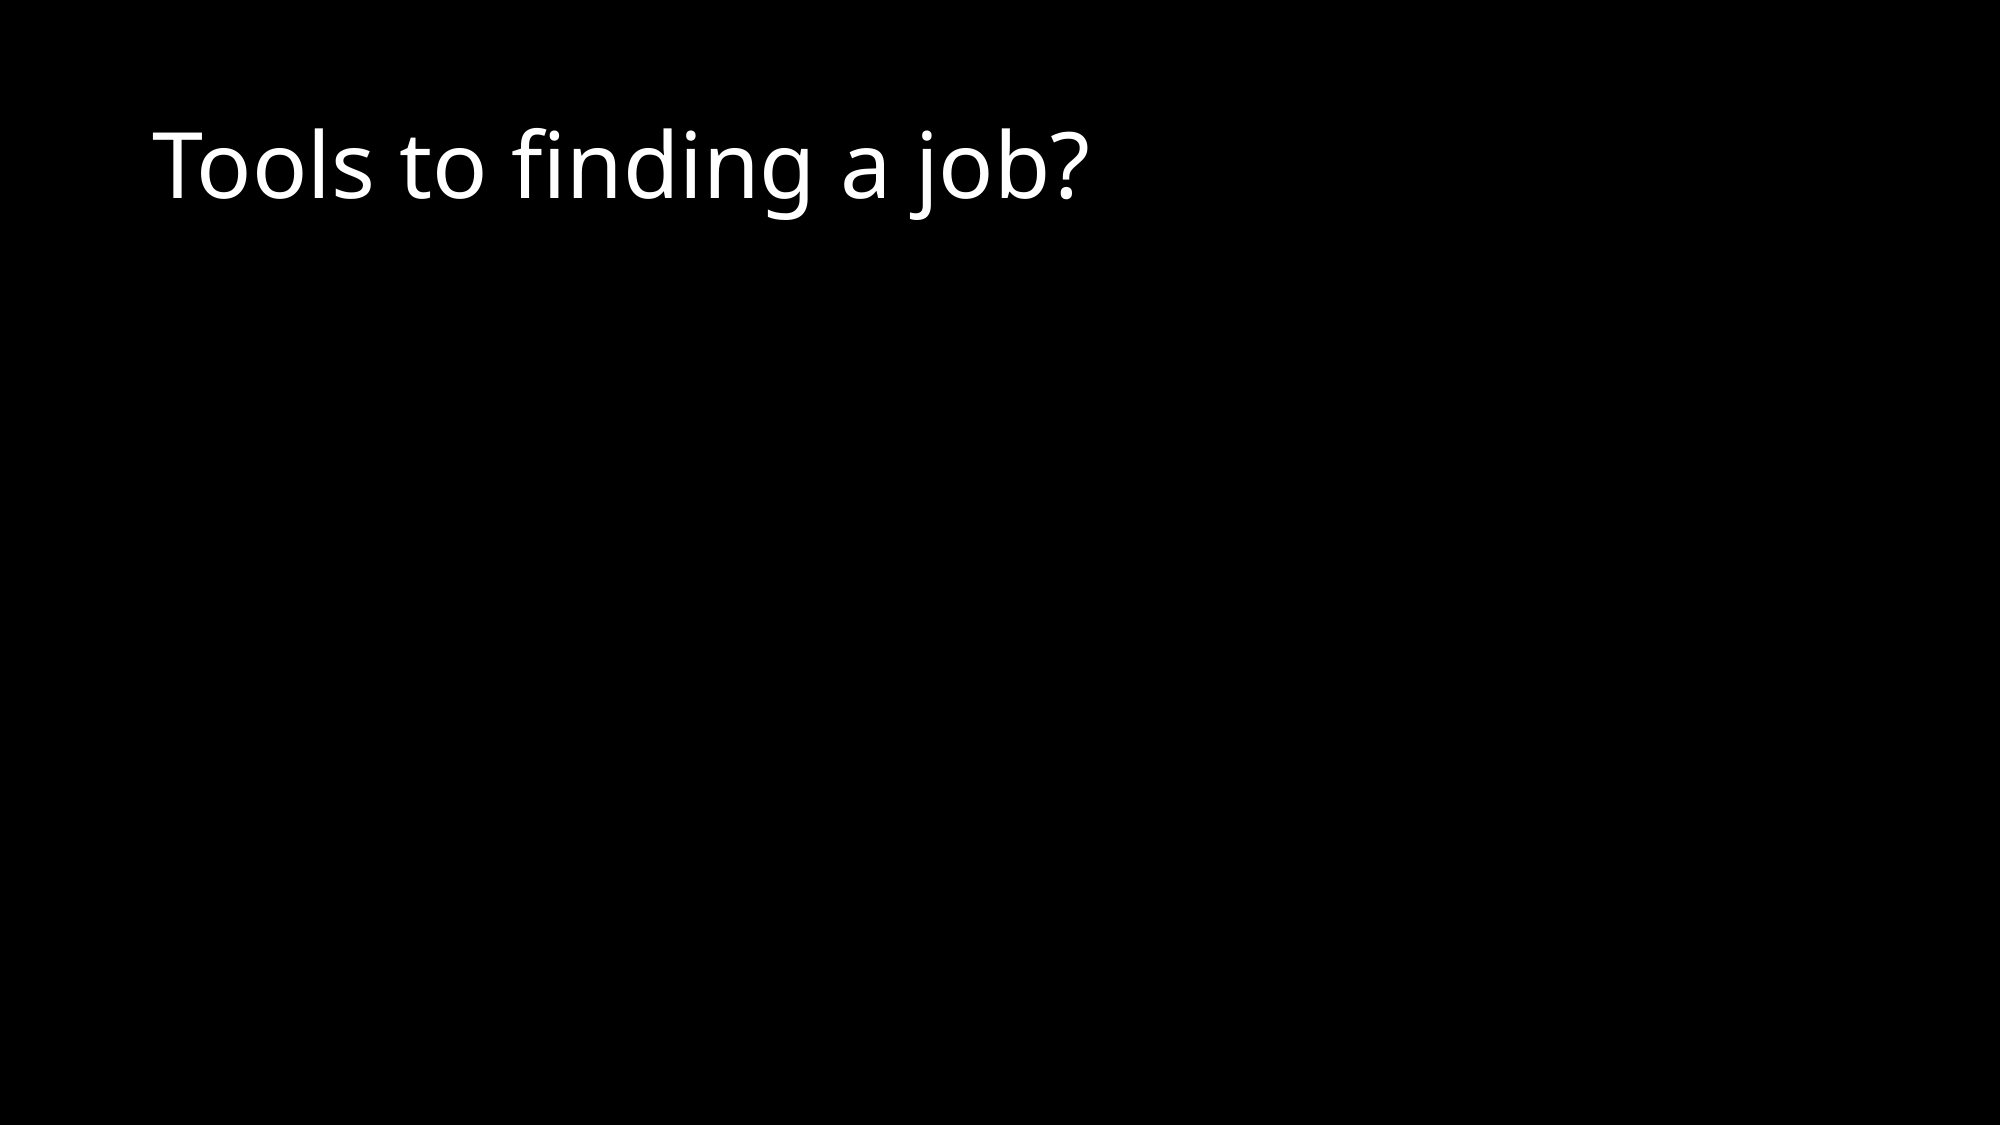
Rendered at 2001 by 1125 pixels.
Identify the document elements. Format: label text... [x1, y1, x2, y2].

title Tools to finding a job? [137, 59, 1863, 278]
